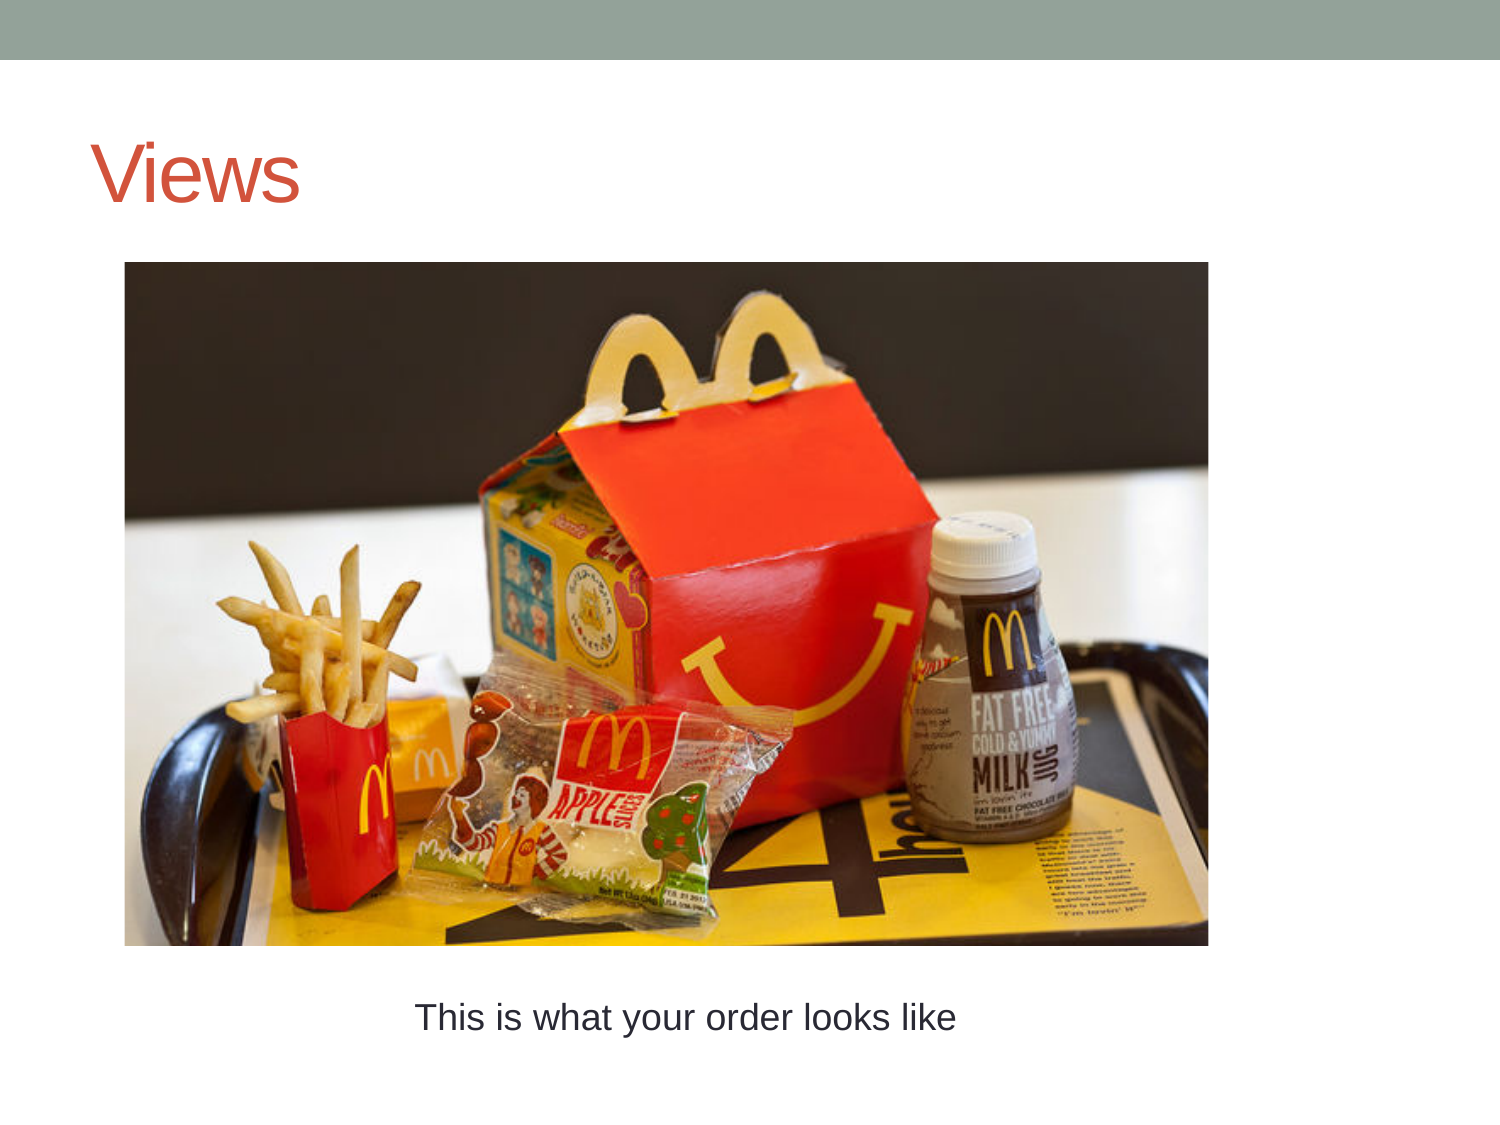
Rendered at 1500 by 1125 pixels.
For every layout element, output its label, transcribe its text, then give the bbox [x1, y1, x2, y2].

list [124, 262, 1209, 946]
text_box This is what your order looks like [399, 985, 972, 1046]
title Views [75, 87, 1425, 250]
